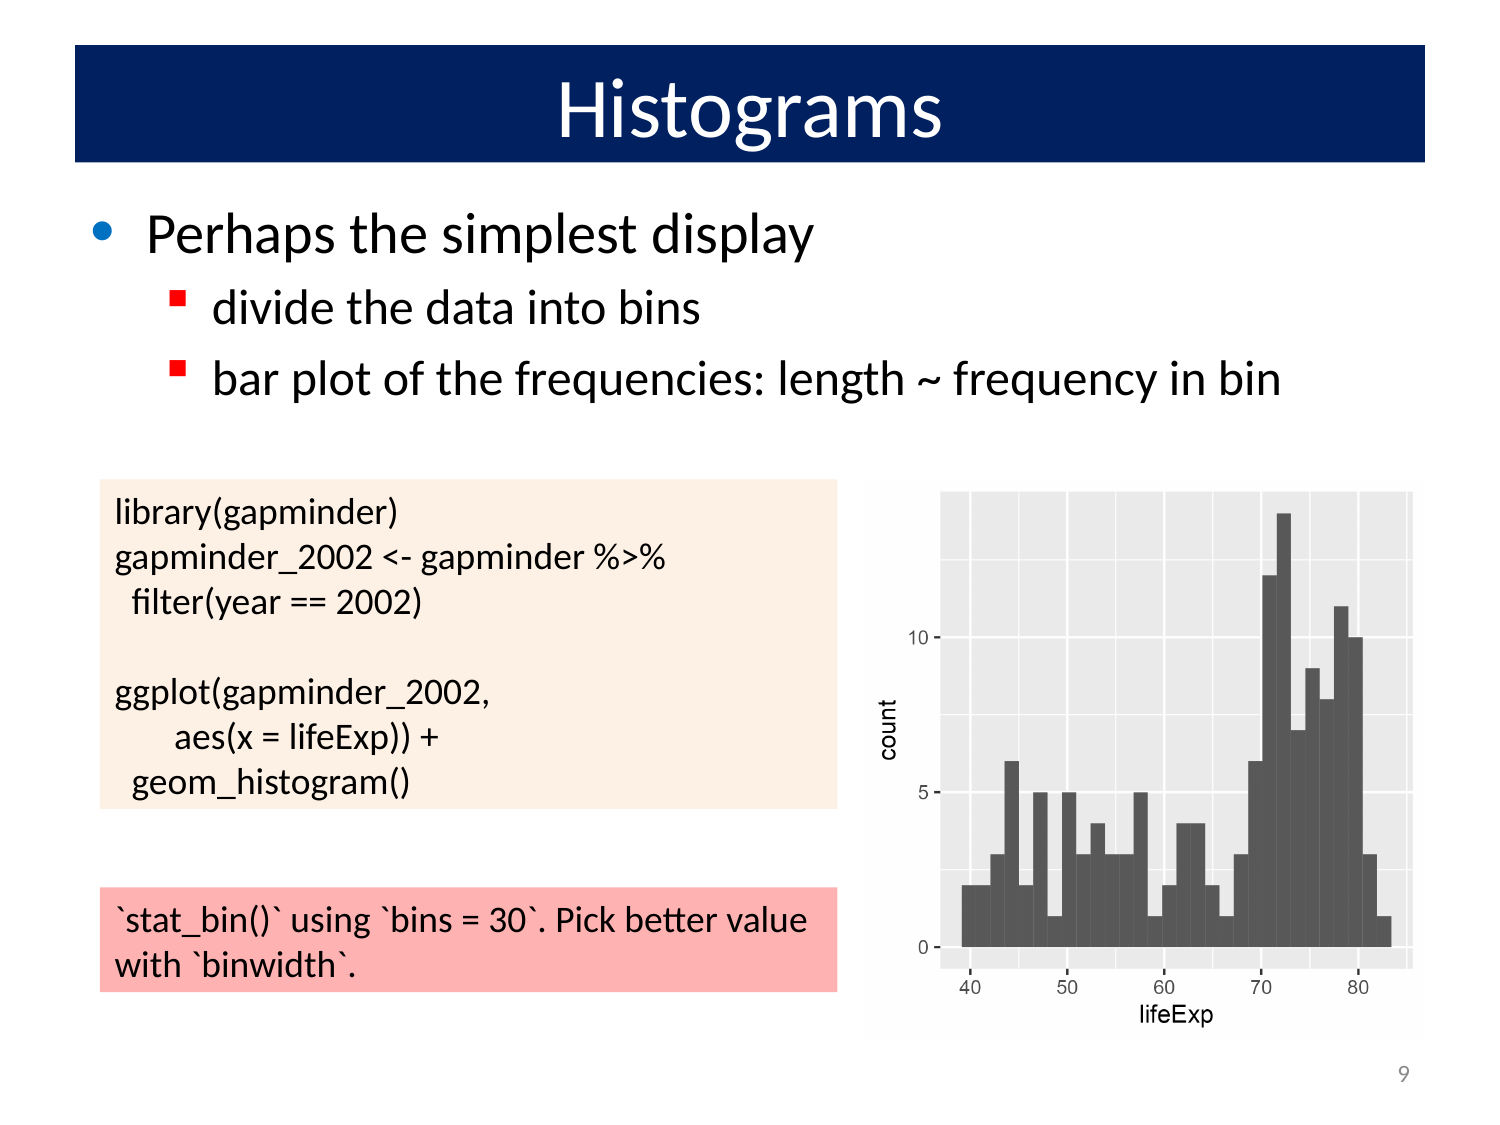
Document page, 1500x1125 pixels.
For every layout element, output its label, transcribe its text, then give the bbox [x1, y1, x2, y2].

list Perhaps the simplest display divide the data into bins bar plot of the frequencies: length ~ frequency in bin [75, 187, 1425, 425]
text_box `stat_bin()` using `bins = 30`. Pick better value with `binwidth`. [99, 887, 838, 993]
text_box library(gapminder) gapminder_2002 <- gapminder %>% filter(year == 2002) ggplot(gapminder_2002, aes(x = lifeExp)) + geom_histogram() [99, 479, 838, 809]
title Histograms [75, 45, 1425, 163]
slide_number 9 [1074, 1048, 1425, 1103]
picture [864, 479, 1426, 1040]
